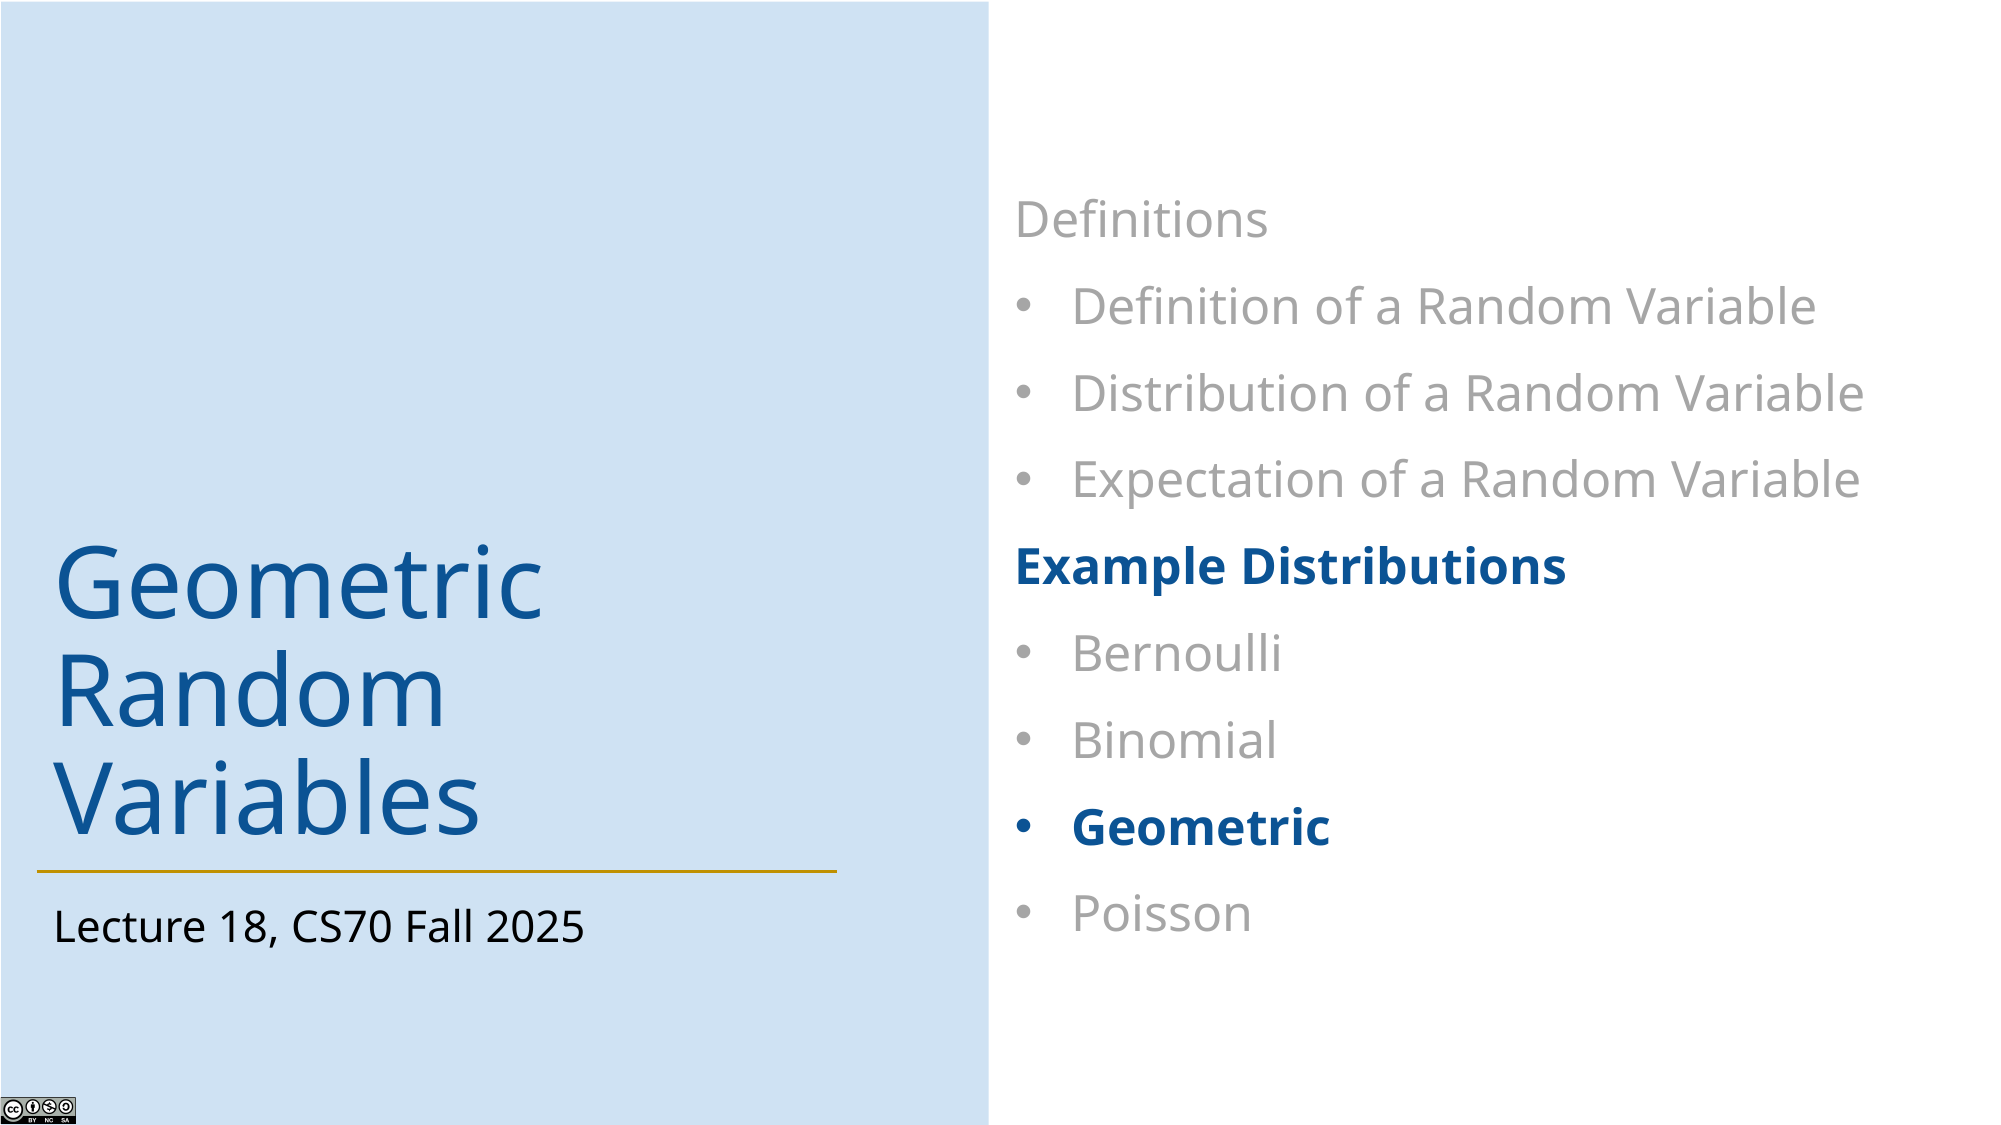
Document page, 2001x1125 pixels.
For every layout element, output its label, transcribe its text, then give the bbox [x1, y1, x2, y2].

subtitle Lecture 18, CS70 Fall 2025 [38, 890, 813, 991]
list Definitions Definition of a Random Variable Distribution of a Random Variable Expectation of a Random Variable Example Distributions Bernoulli Binomial Geometric Poisson [999, 10, 2000, 1113]
title Geometric Random Variables [38, 472, 813, 864]
picture [0, 1097, 76, 1124]
